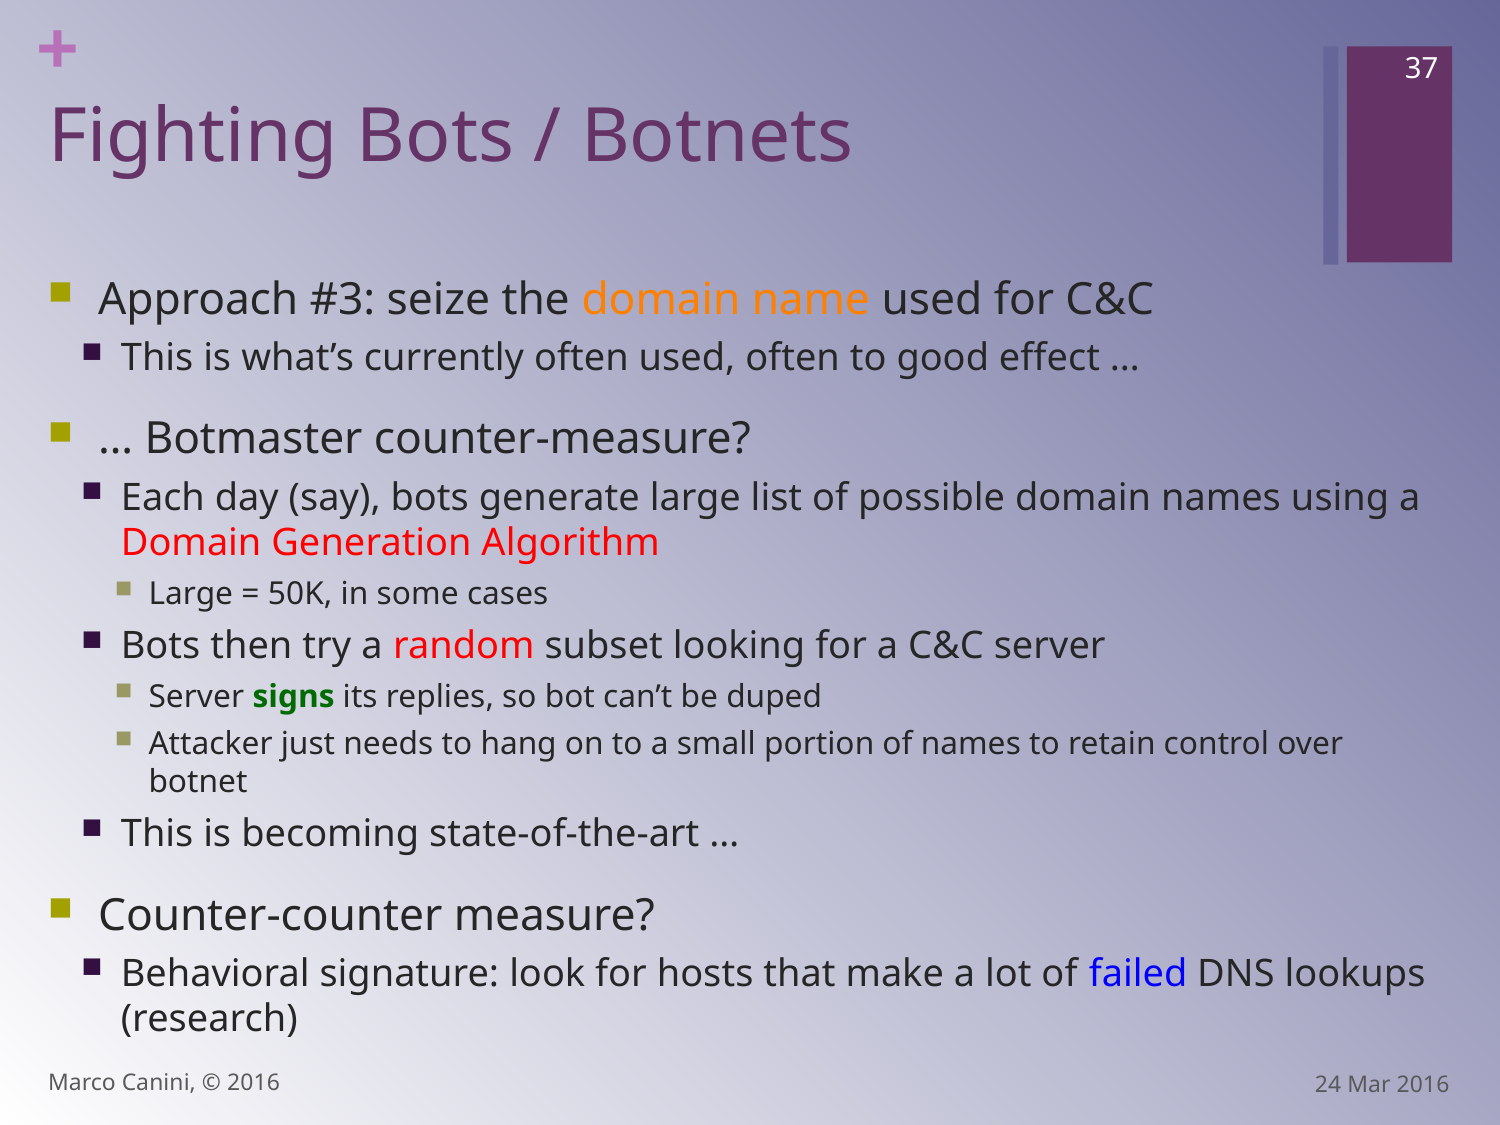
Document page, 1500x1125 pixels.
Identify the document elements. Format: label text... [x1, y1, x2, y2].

title Fighting Bots / Botnets [33, 79, 1322, 262]
slide_number 37 [1362, 39, 1454, 100]
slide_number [1114, 1053, 1465, 1114]
list Approach #3: seize the domain name used for C&C This is what’s currently often used, often to good effect … … Botmaster counter-measure? Each day (say), bots generate large list of possible domain names using a Domain Generation Algorithm Large = 50K, in some cases Bots then try a random subset looking for a C&C server Server signs its replies, so bot can’t be duped Attacker just needs to hang on to a small portion of names to retain control over botnet This is becoming state-of-the-art … Counter-counter measure? Behavioral signature: look for hosts that make a lot of failed DNS lookups (research) [33, 262, 1465, 1054]
footer Marco Canini, © 2016 [33, 1053, 1038, 1114]
